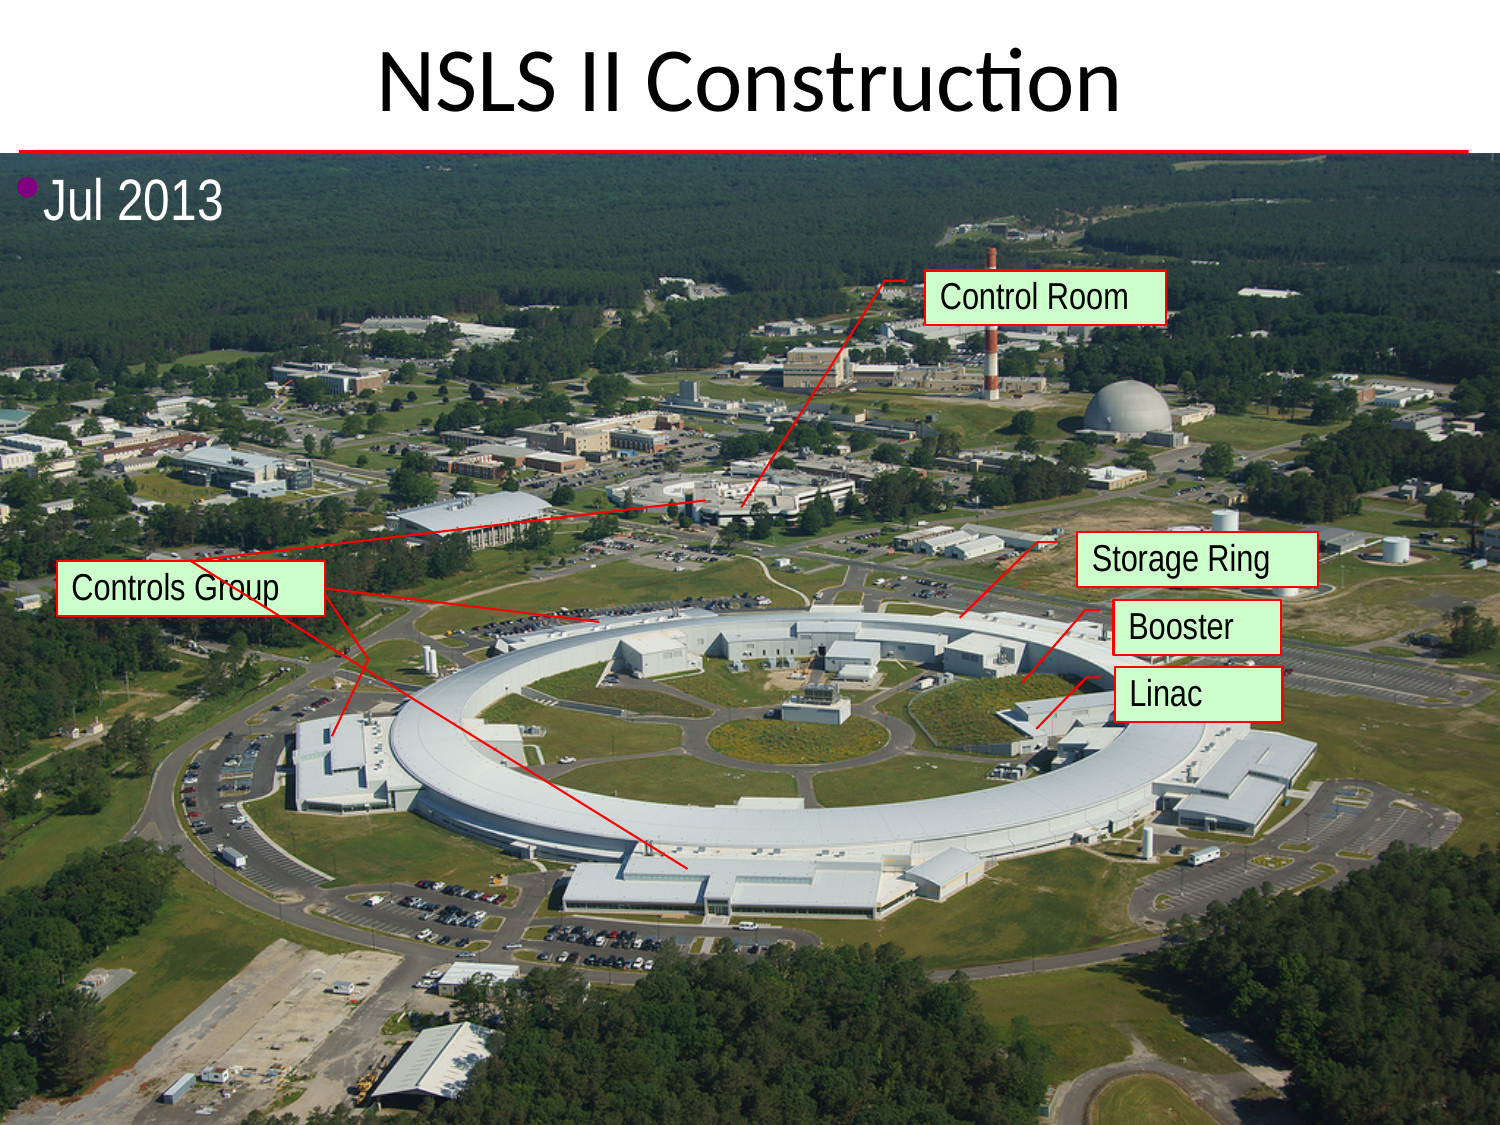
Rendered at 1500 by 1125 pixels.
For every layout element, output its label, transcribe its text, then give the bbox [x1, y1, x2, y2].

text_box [324, 588, 688, 870]
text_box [324, 500, 706, 590]
picture [0, 153, 1500, 1125]
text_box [324, 588, 600, 623]
title NSLS II Construction [0, 0, 1500, 149]
